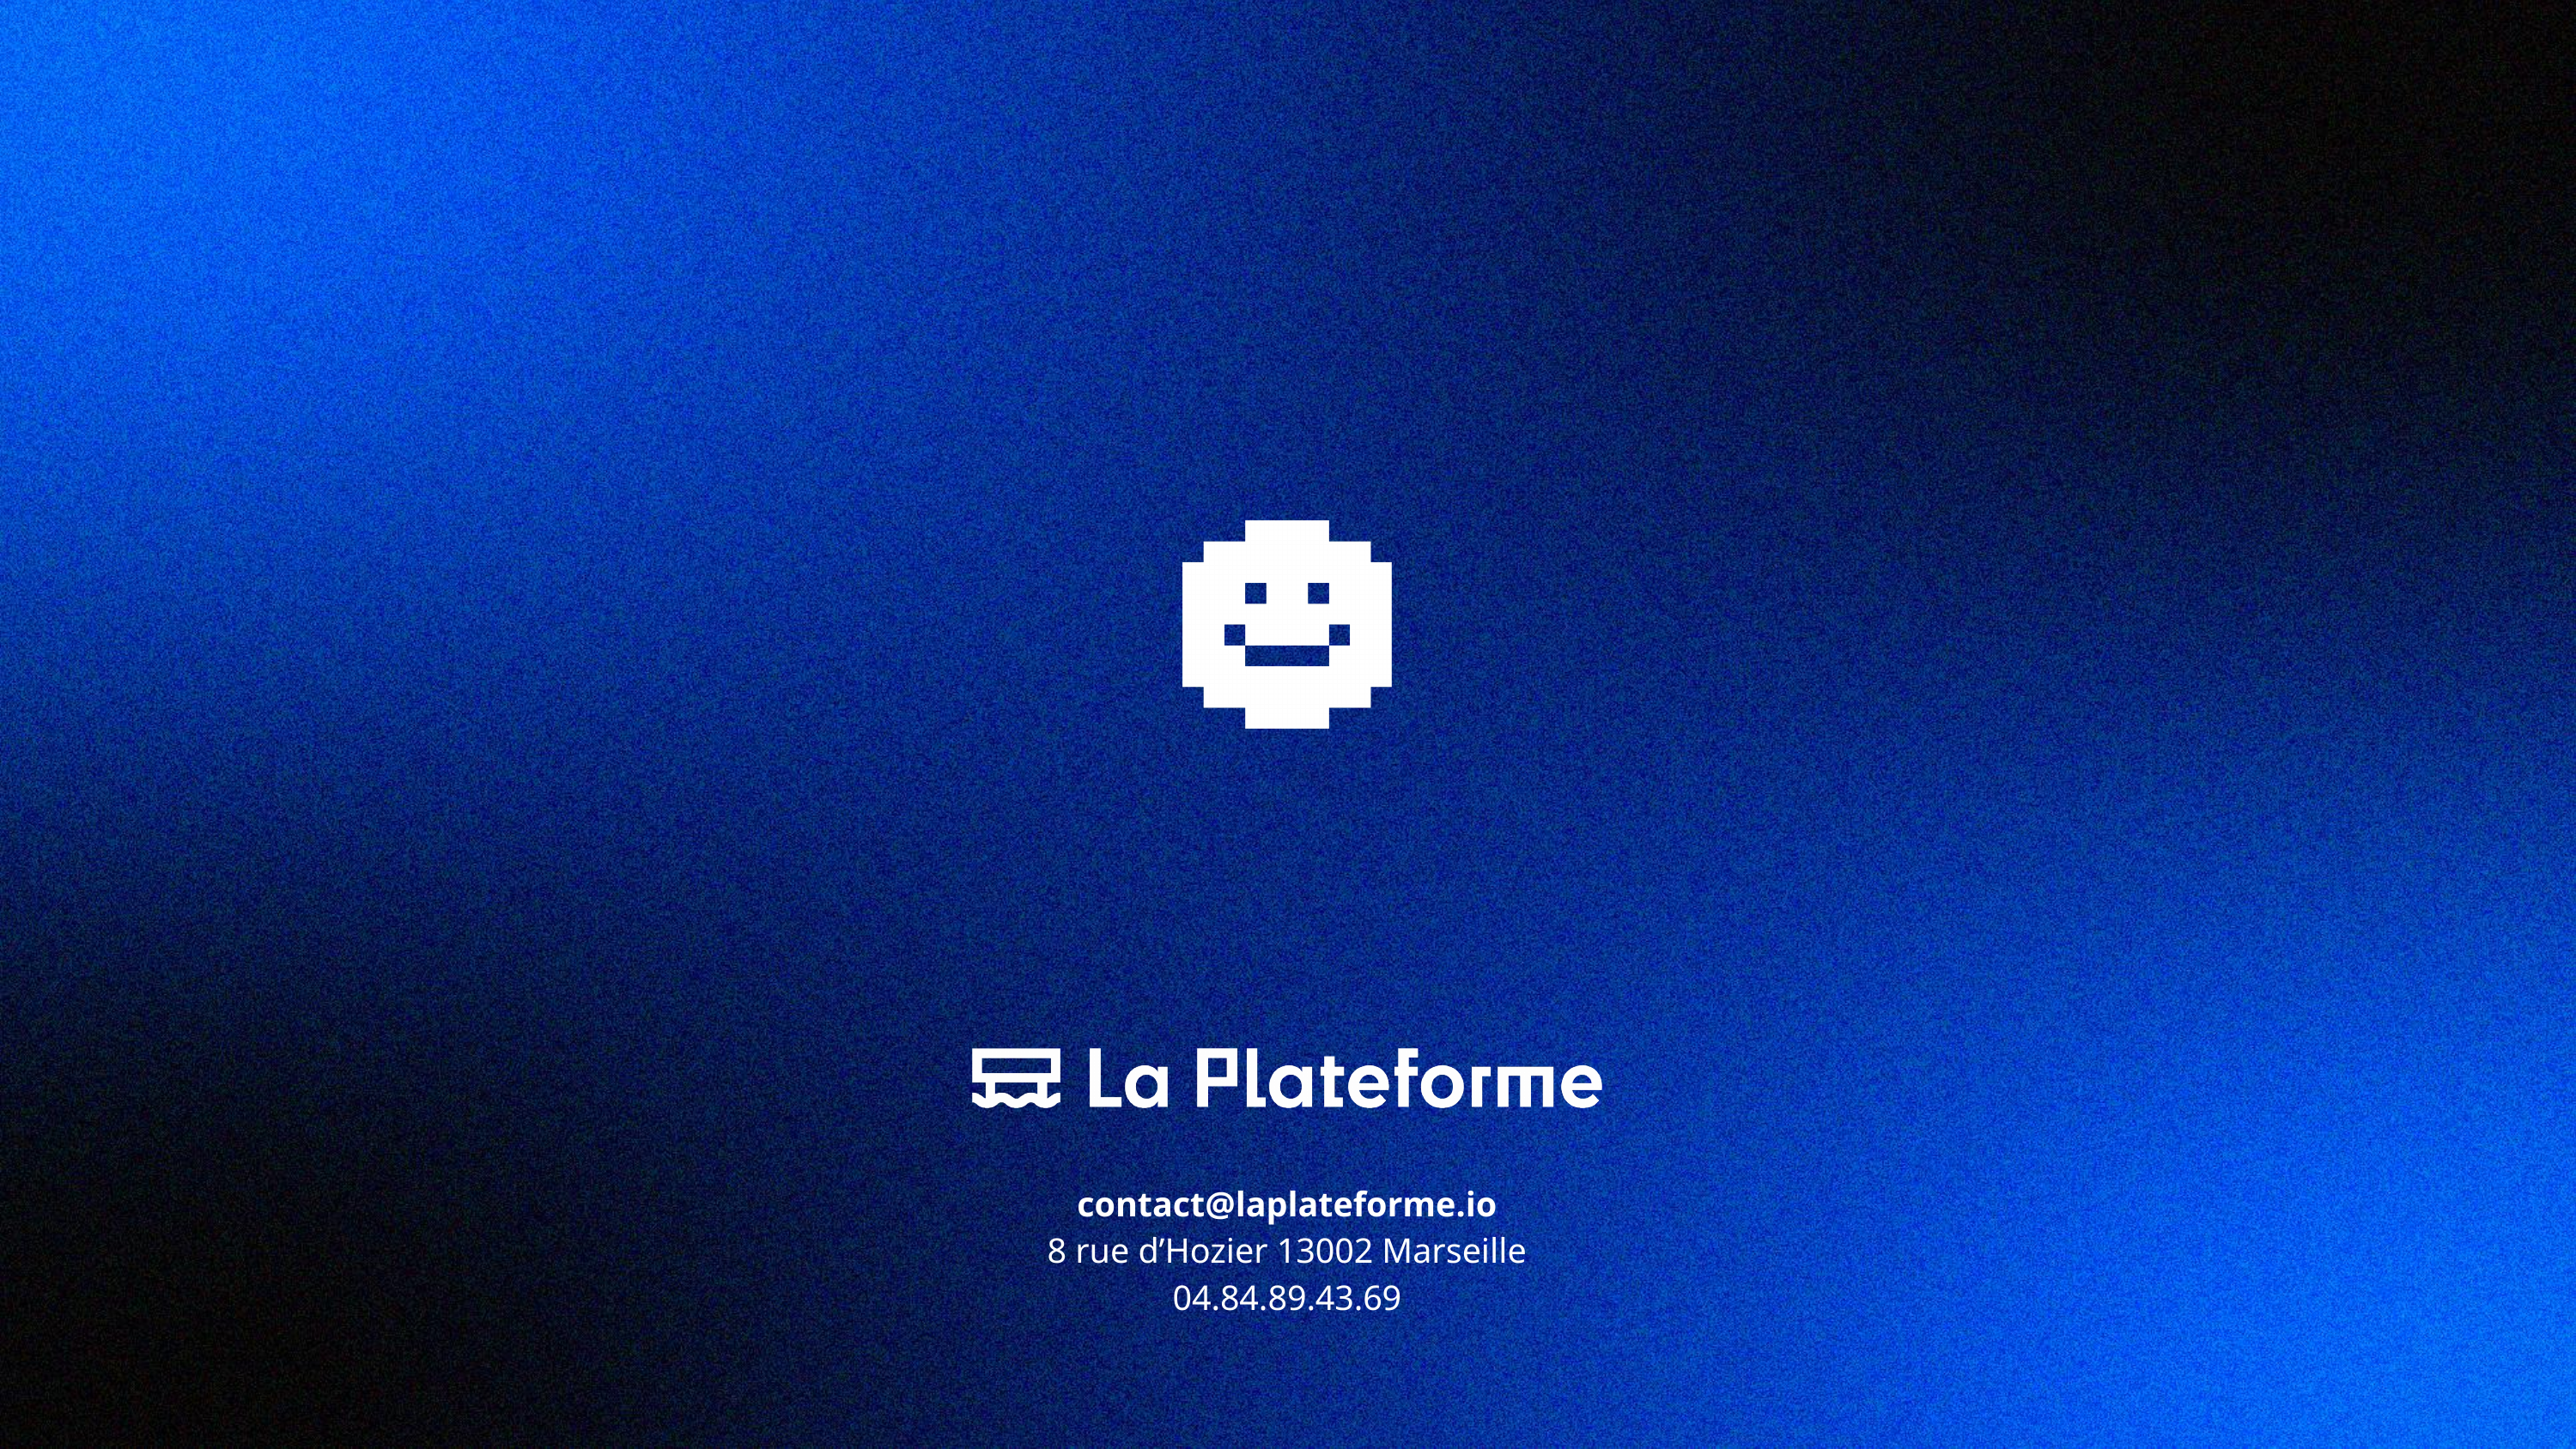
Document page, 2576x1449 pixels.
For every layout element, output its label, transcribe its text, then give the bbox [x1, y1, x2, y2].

list contact@laplateforme.io 8 rue d’Hozier 13002 Marseille 04.84.89.43.69 [972, 1150, 1602, 1249]
picture [0, 0, 2576, 1449]
